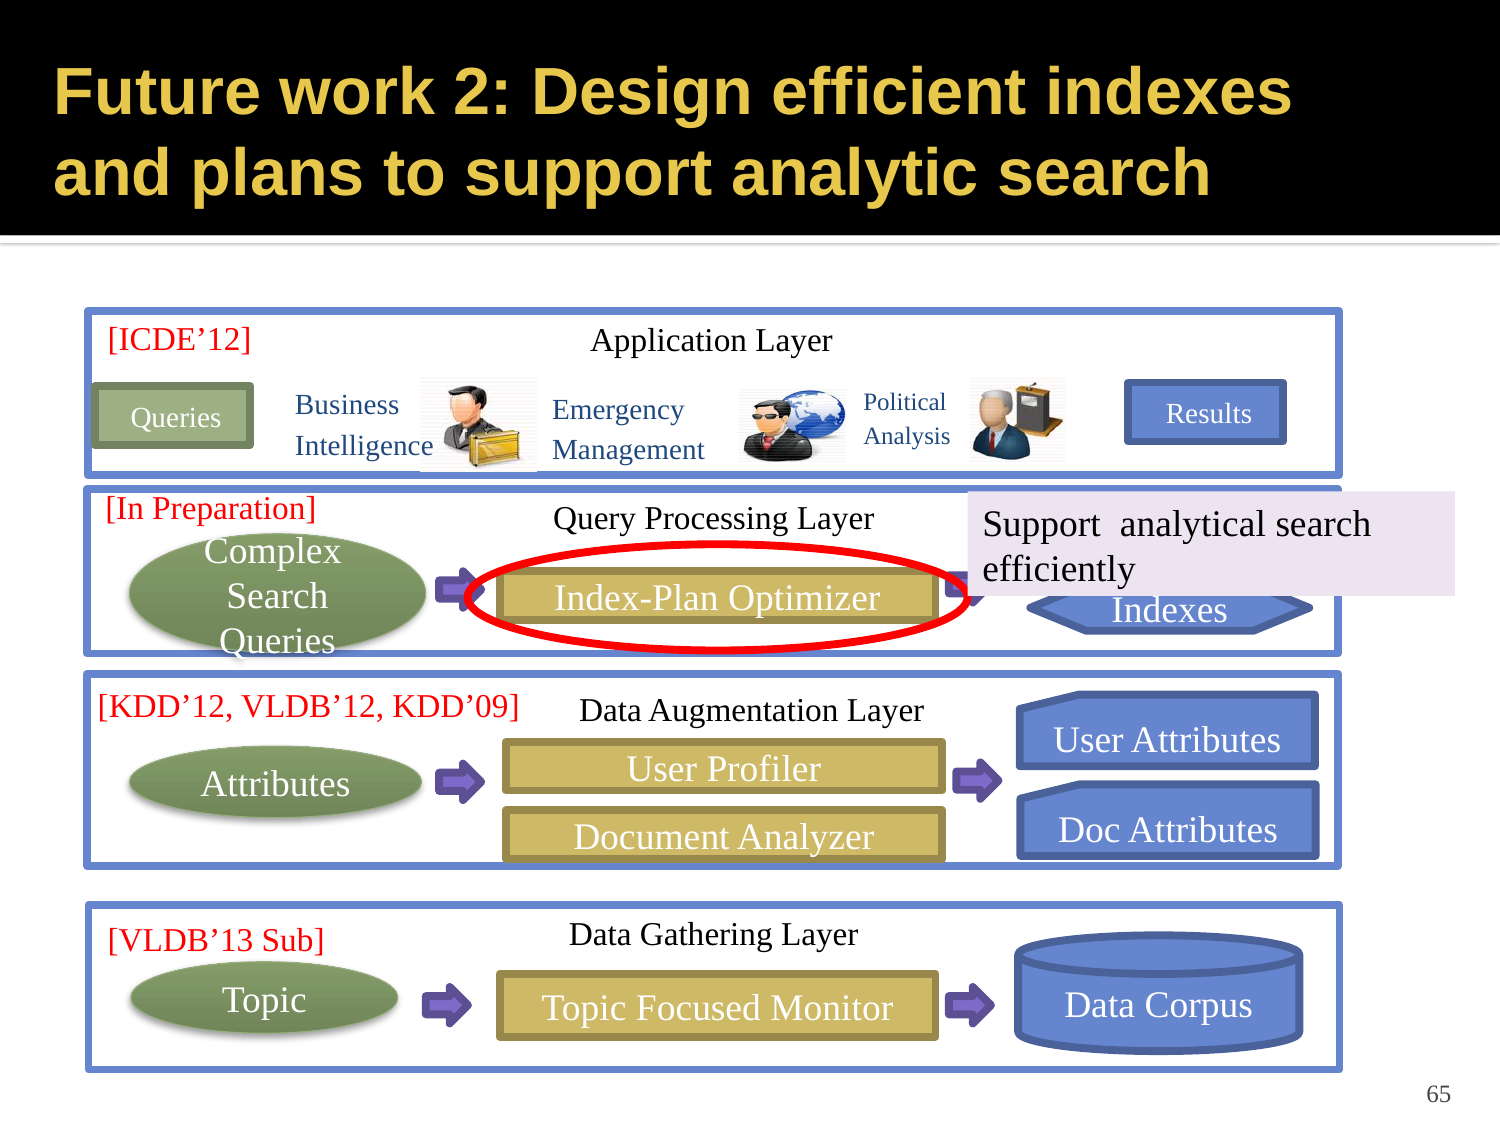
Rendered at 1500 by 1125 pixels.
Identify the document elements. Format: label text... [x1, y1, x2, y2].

title Future work 2: Design efficient indexes and plans to support analytic search [38, 25, 1419, 231]
slide_number 65 [1345, 1062, 1467, 1108]
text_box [82, 309, 1340, 1070]
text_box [467, 491, 1455, 651]
